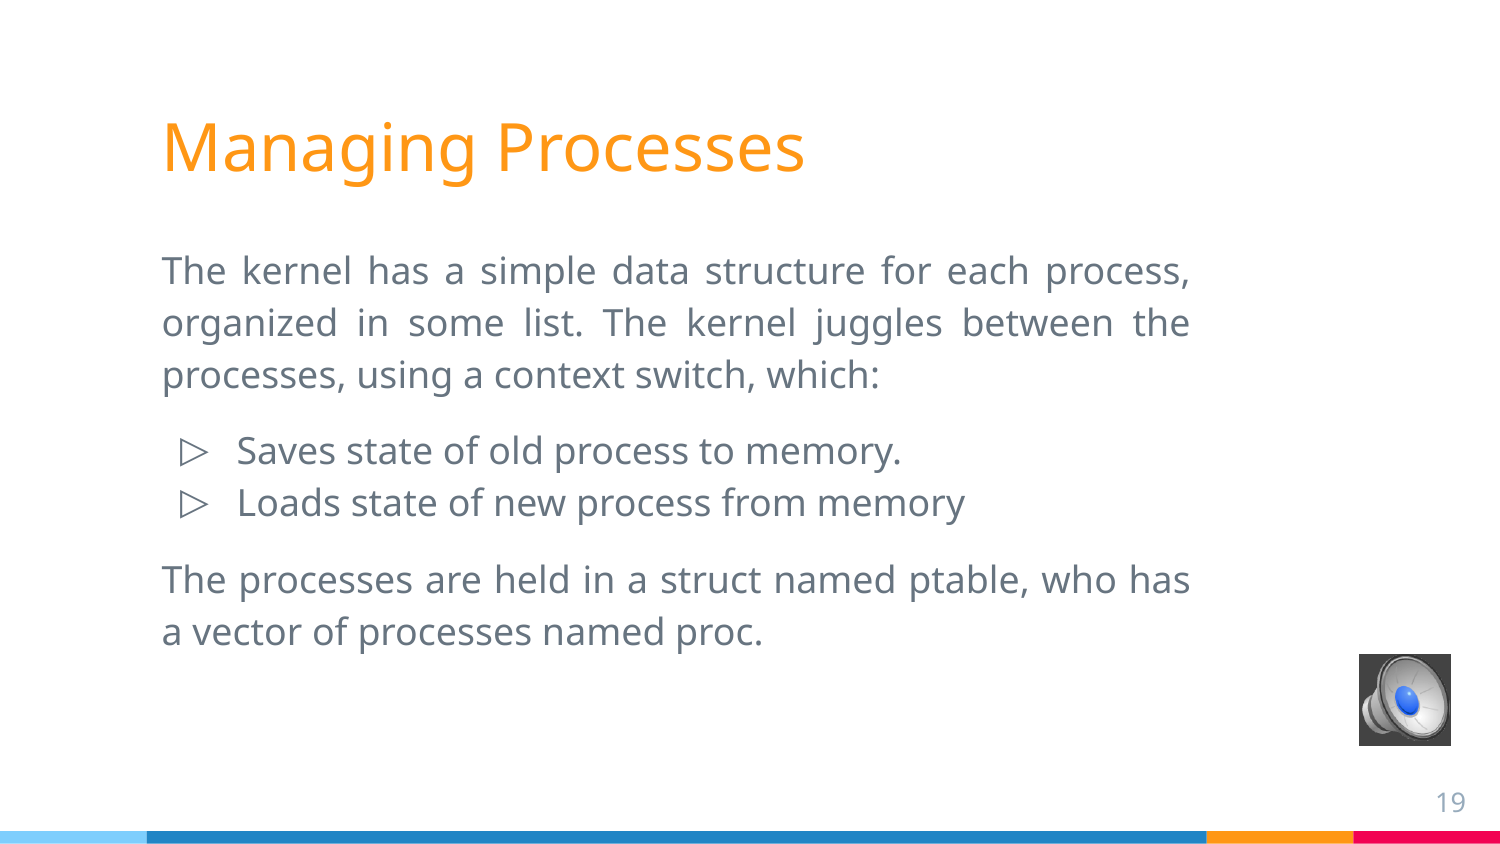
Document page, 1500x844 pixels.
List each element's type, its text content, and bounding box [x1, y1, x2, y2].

picture [1358, 652, 1453, 748]
slide_number 19 [1418, 769, 1482, 835]
list The kernel has a simple data structure for each process, organized in some list. The kernel juggles between the processes, using a context switch, which: Saves state of old process to memory. Loads state of new process from memory The processes are held in a struct named ptable, who has a vector of processes named proc. [146, 224, 1208, 809]
title Managing Processes [146, 58, 1208, 200]
